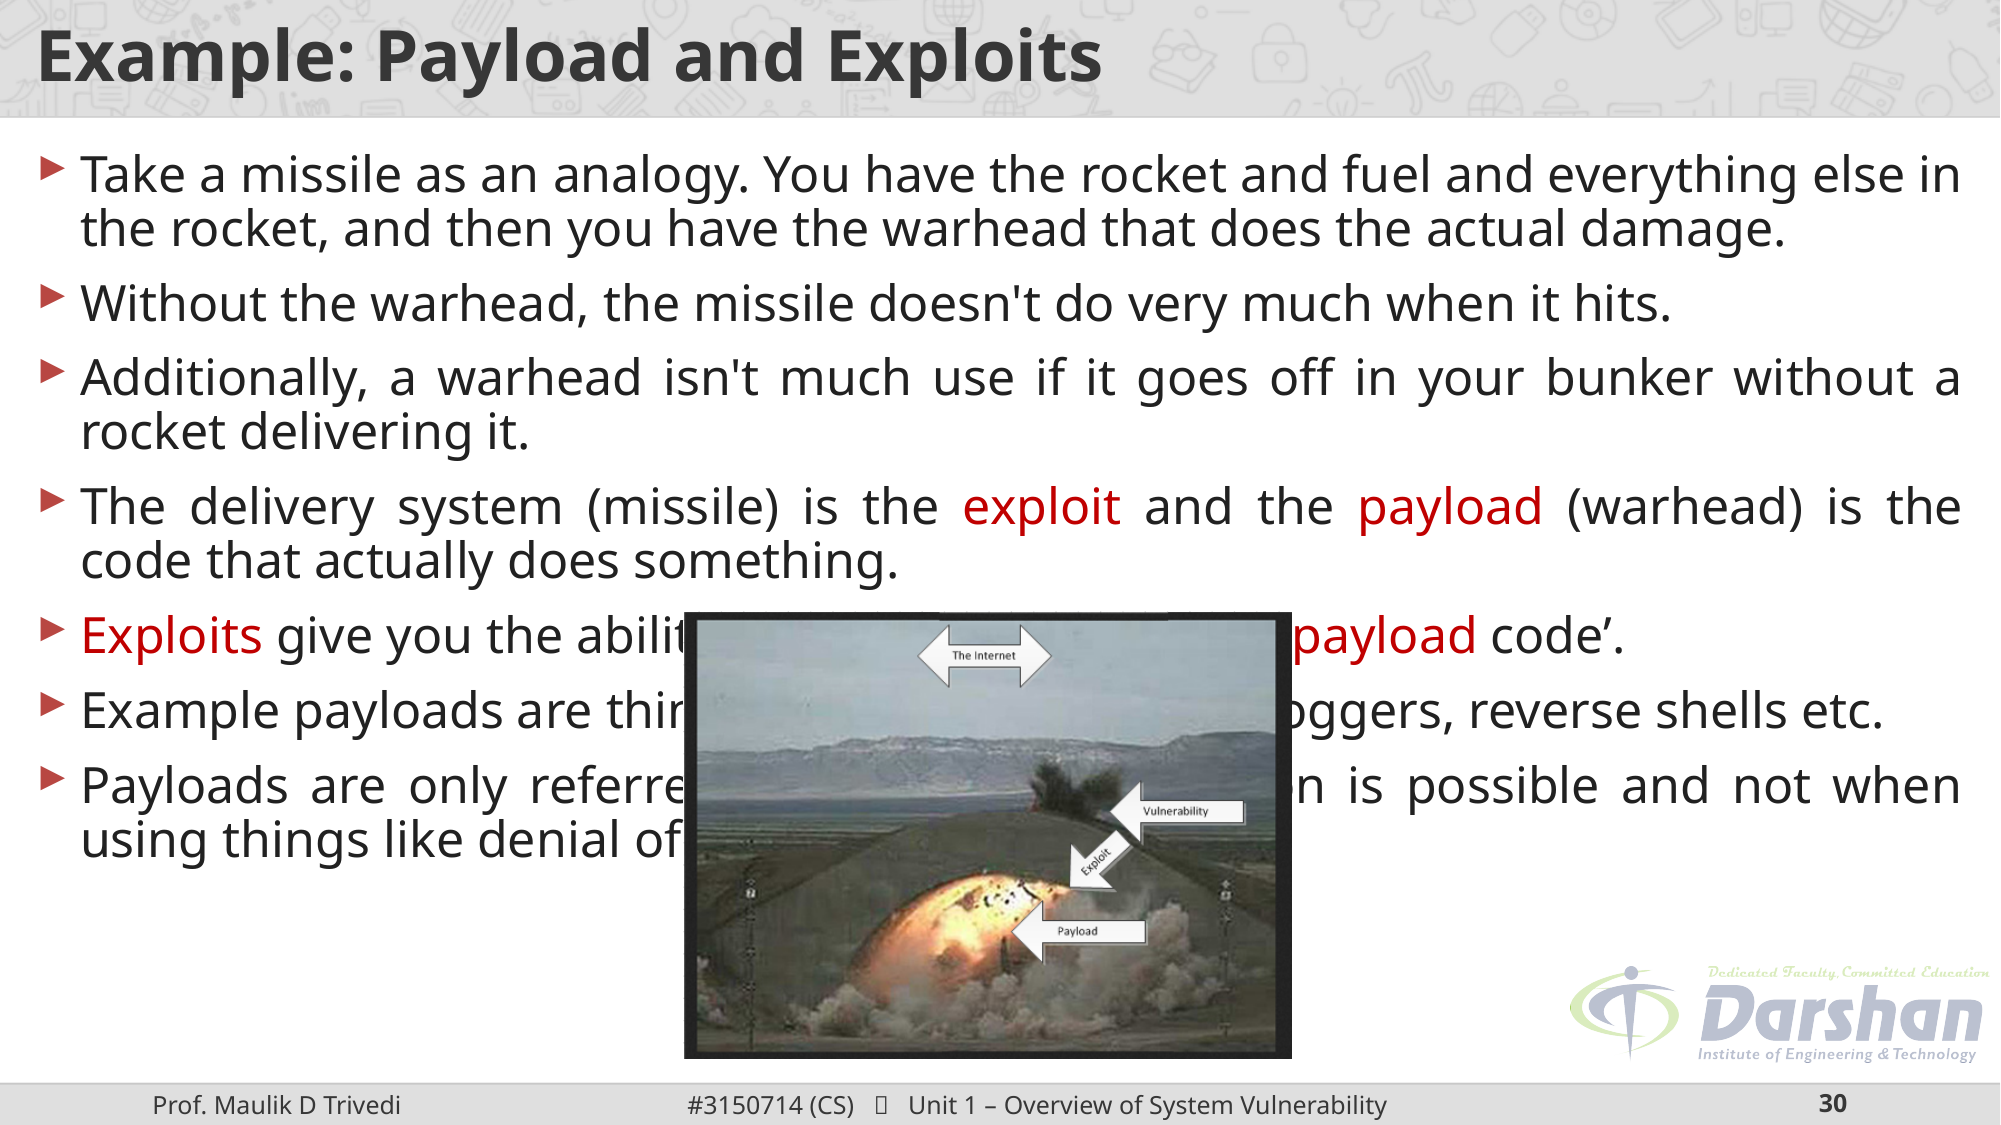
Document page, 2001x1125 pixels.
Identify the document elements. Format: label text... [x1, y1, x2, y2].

picture [683, 611, 1292, 1059]
list Take a missile as an analogy. You have the rocket and fuel and everything else in the rocket, and then you have the warhead that does the actual damage. Without the warhead, the missile doesn't do very much when it hits. Additionally, a warhead isn't much use if it goes off in your bunker without a rocket delivering it. The delivery system (missile) is the exploit and the payload (warhead) is the code that actually does something. Exploits give you the ability to 'pop a shell/run your payload code’. Example payloads are things like Trojans/RATs, keyloggers, reverse shells etc. Payloads are only referred to when code execution is possible and not when using things like denial of service exploits. [21, 141, 1979, 1059]
title Example: Payload and Exploits [0, 0, 2000, 117]
